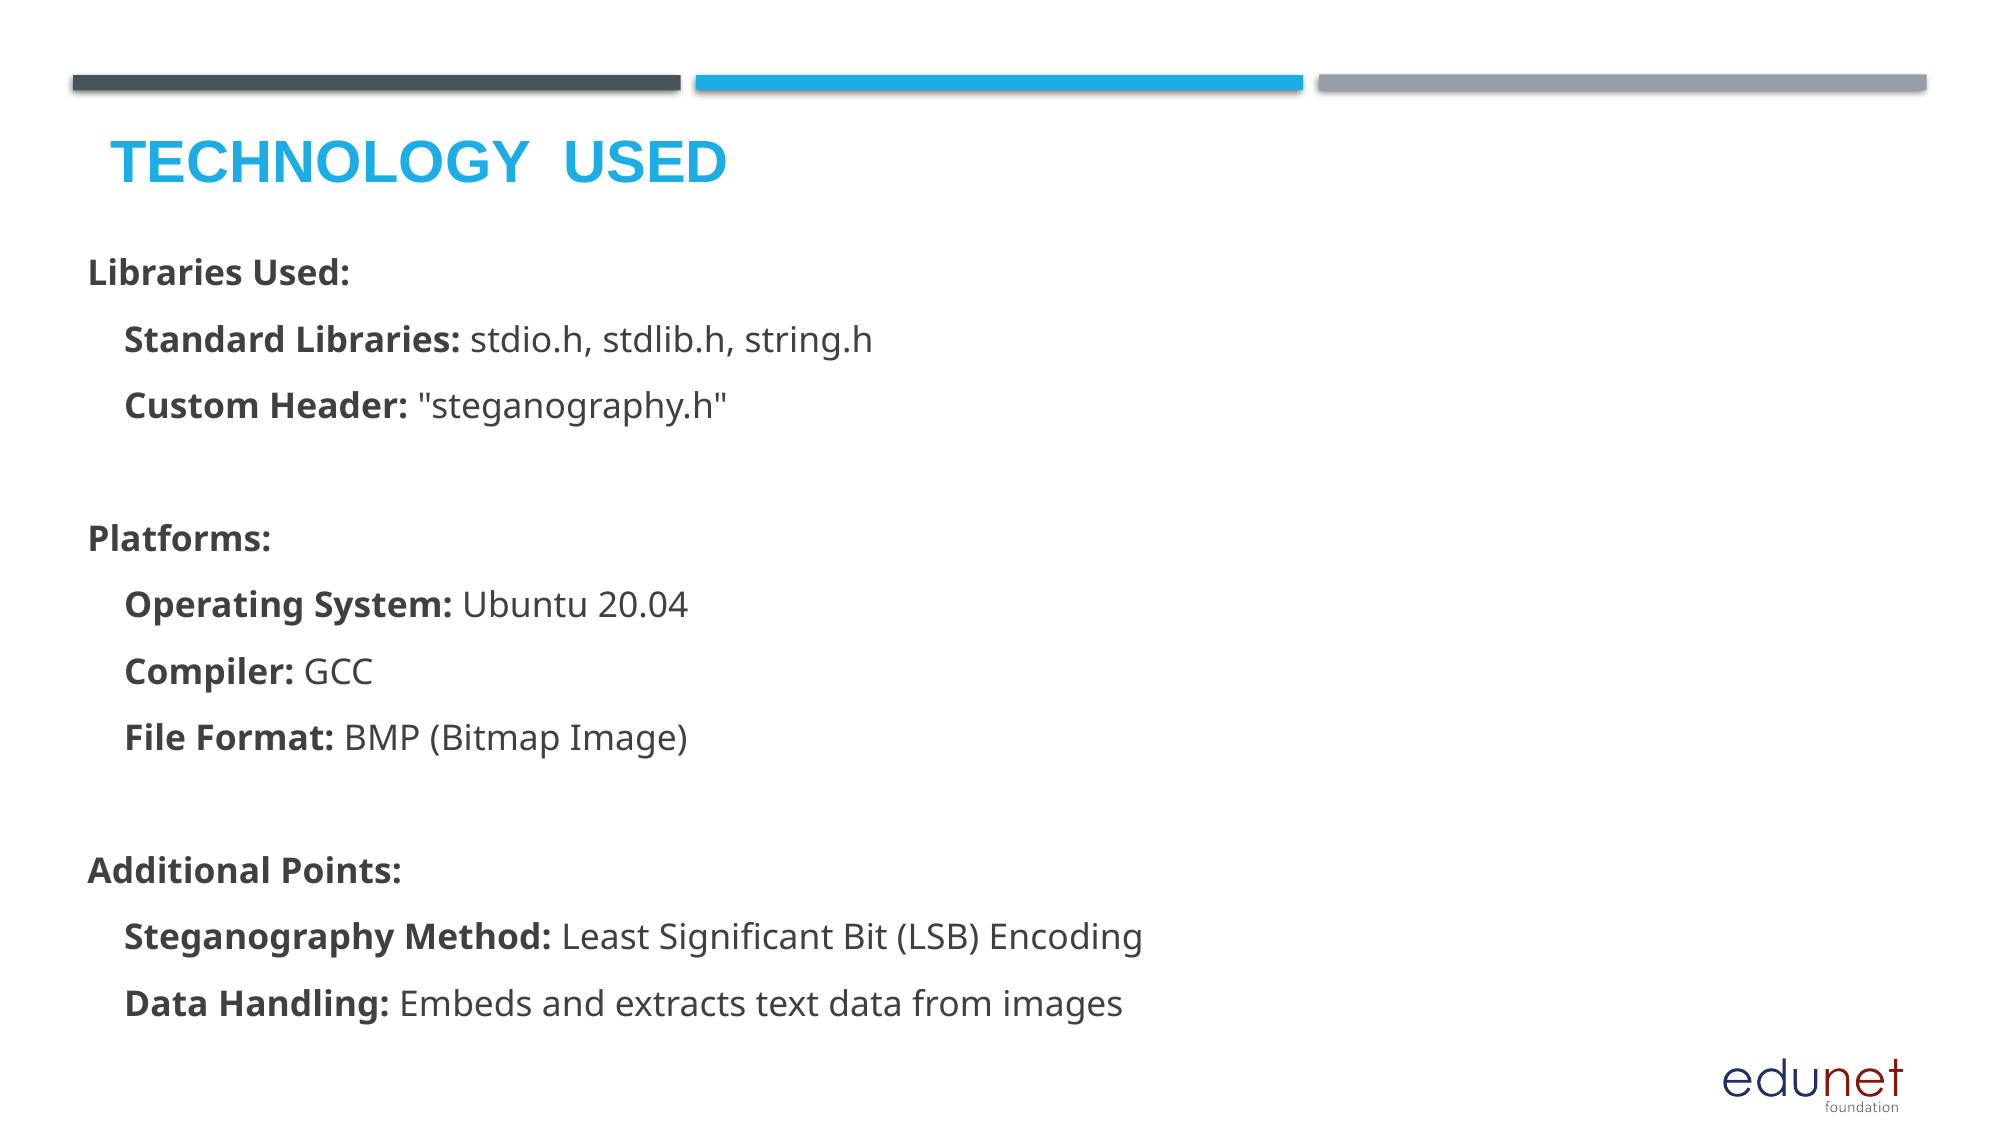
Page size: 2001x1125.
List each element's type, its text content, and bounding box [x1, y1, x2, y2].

text_box Libraries Used: Standard Libraries: stdio.h, stdlib.h, string.h Custom Header: "steganography.h" Platforms: Operating System: Ubuntu 20.04 Compiler: GCC File Format: BMP (Bitmap Image) Additional Points: Steganography Method: Least Significant Bit (LSB) Encoding Data Handling: Embeds and extracts text data from images [72, 178, 1978, 1091]
text_box Technology used [95, 115, 1905, 178]
picture [1719, 1091, 1905, 1116]
